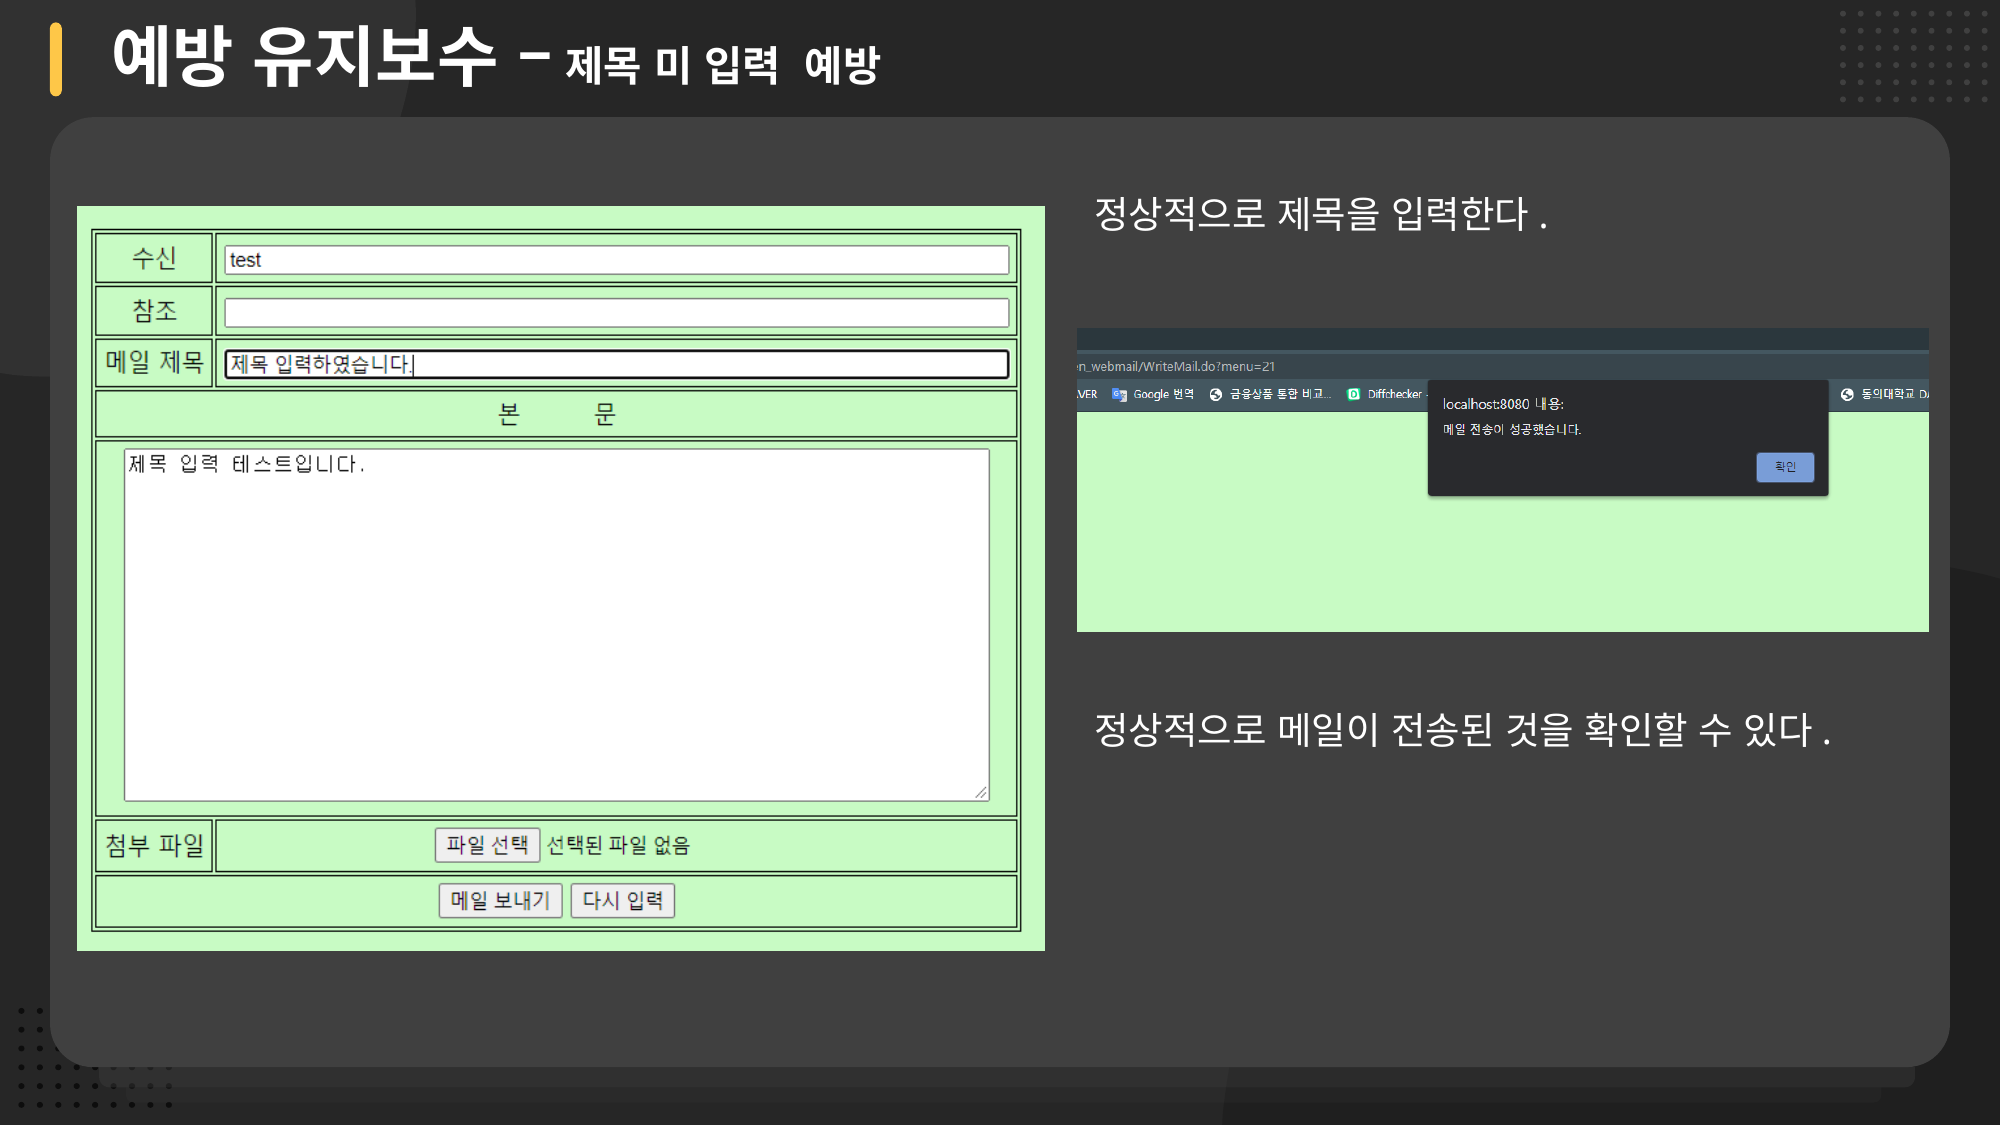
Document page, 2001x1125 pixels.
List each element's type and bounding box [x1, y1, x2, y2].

picture [77, 206, 1045, 951]
picture [1077, 328, 1930, 632]
text_box [0, 0, 2000, 1125]
